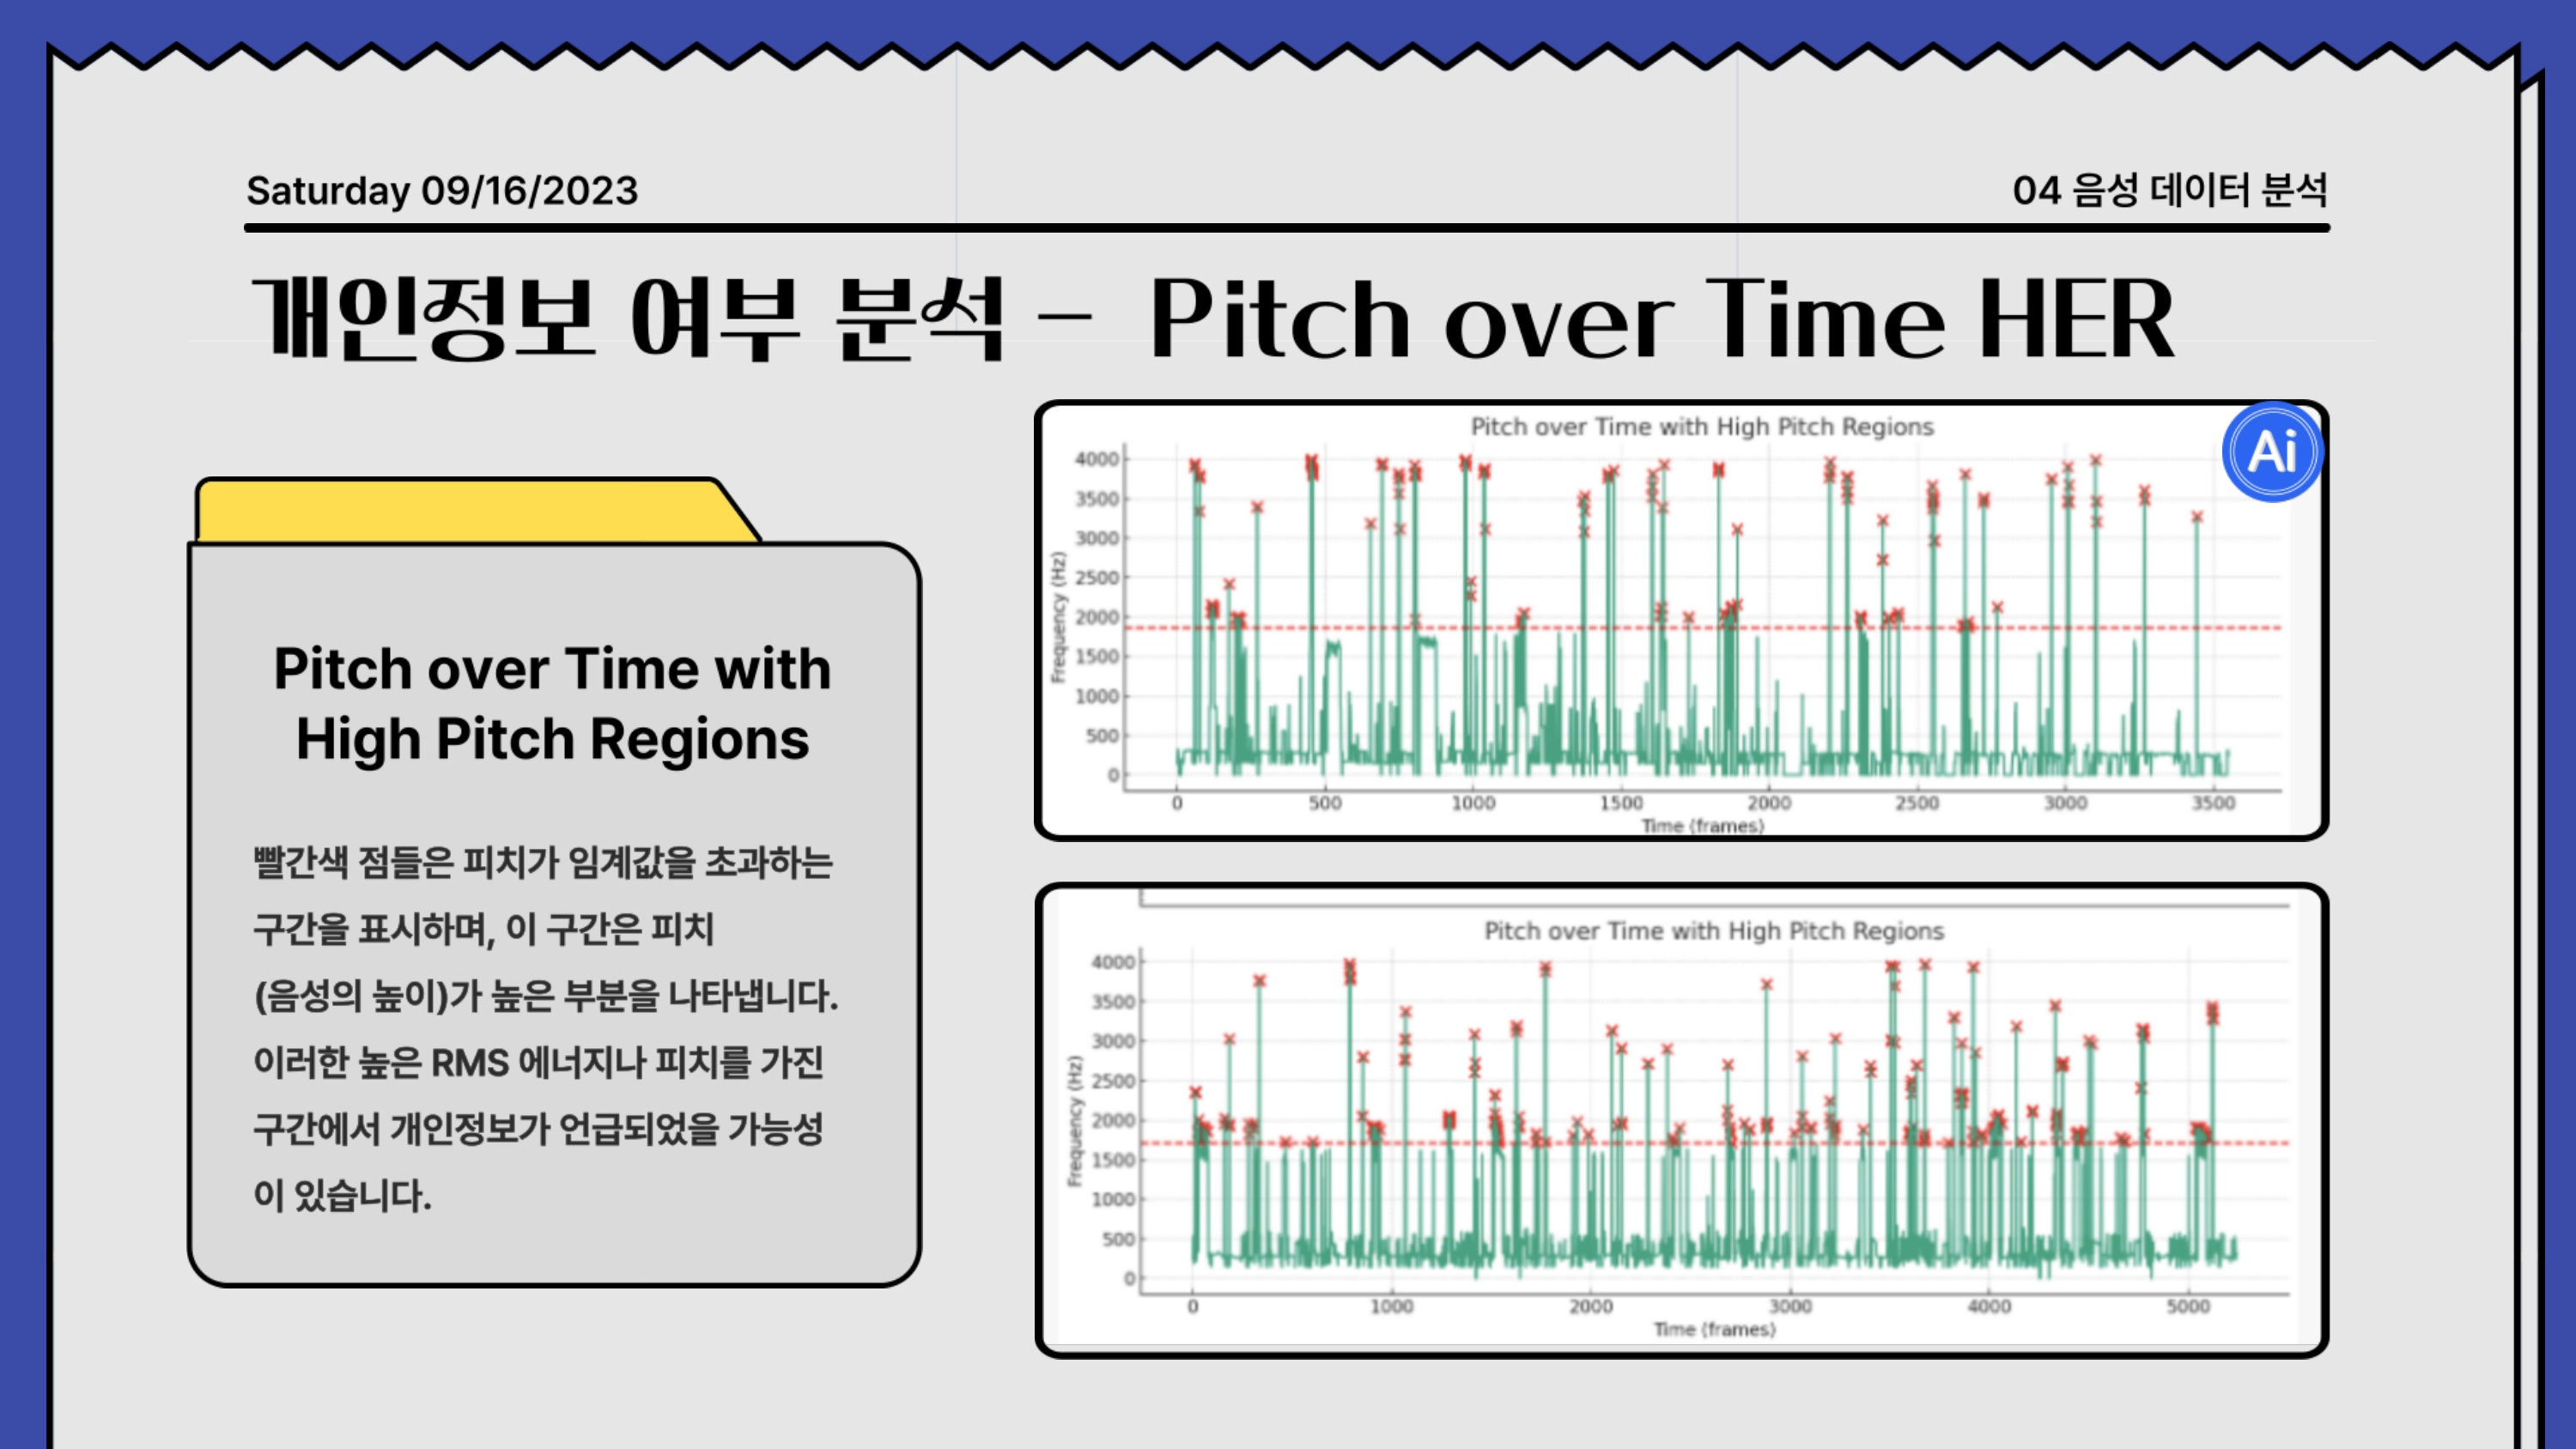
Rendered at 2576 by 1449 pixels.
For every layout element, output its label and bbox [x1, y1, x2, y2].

text_box [2281, 223, 2332, 233]
text_box [1034, 398, 2331, 842]
text_box [46, 41, 2546, 1449]
text_box [186, 476, 923, 1288]
text_box [2222, 401, 2325, 503]
picture [211, 147, 2576, 488]
text_box [1034, 882, 2332, 1361]
